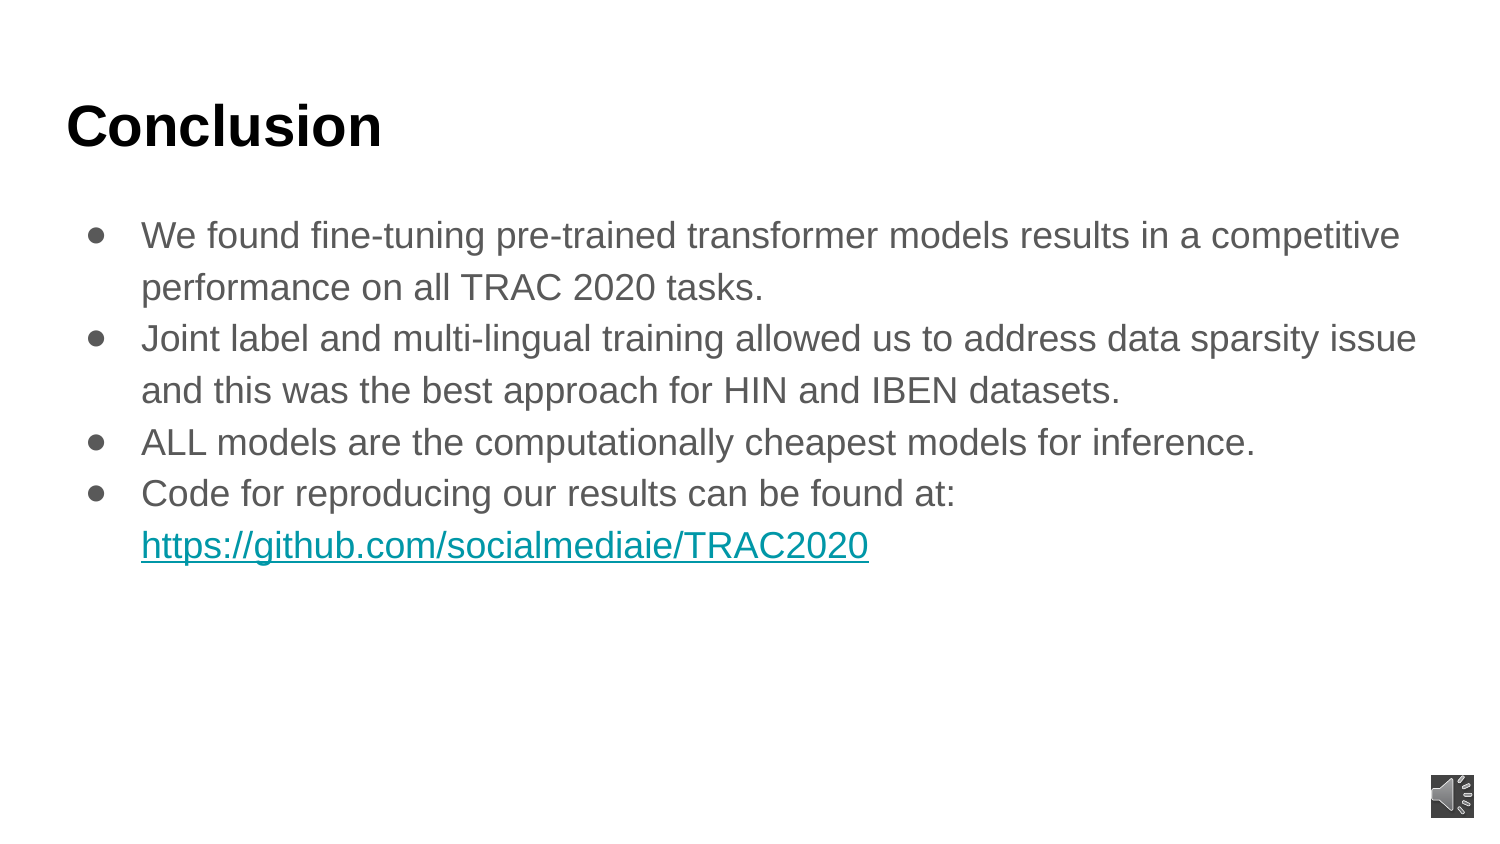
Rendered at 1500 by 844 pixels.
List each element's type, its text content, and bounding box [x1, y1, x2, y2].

picture [1430, 773, 1476, 819]
slide_number 15 [1389, 764, 1480, 830]
title Conclusion [51, 72, 1449, 167]
list We found fine-tuning pre-trained transformer models results in a competitive performance on all TRAC 2020 tasks. Joint label and multi-lingual training allowed us to address data sparsity issue and this was the best approach for HIN and IBEN datasets. ALL models are the computationally cheapest models for inference. Code for reproducing our results can be found at: https://github.com/socialmediaie/TRAC2020 [51, 189, 1449, 750]
